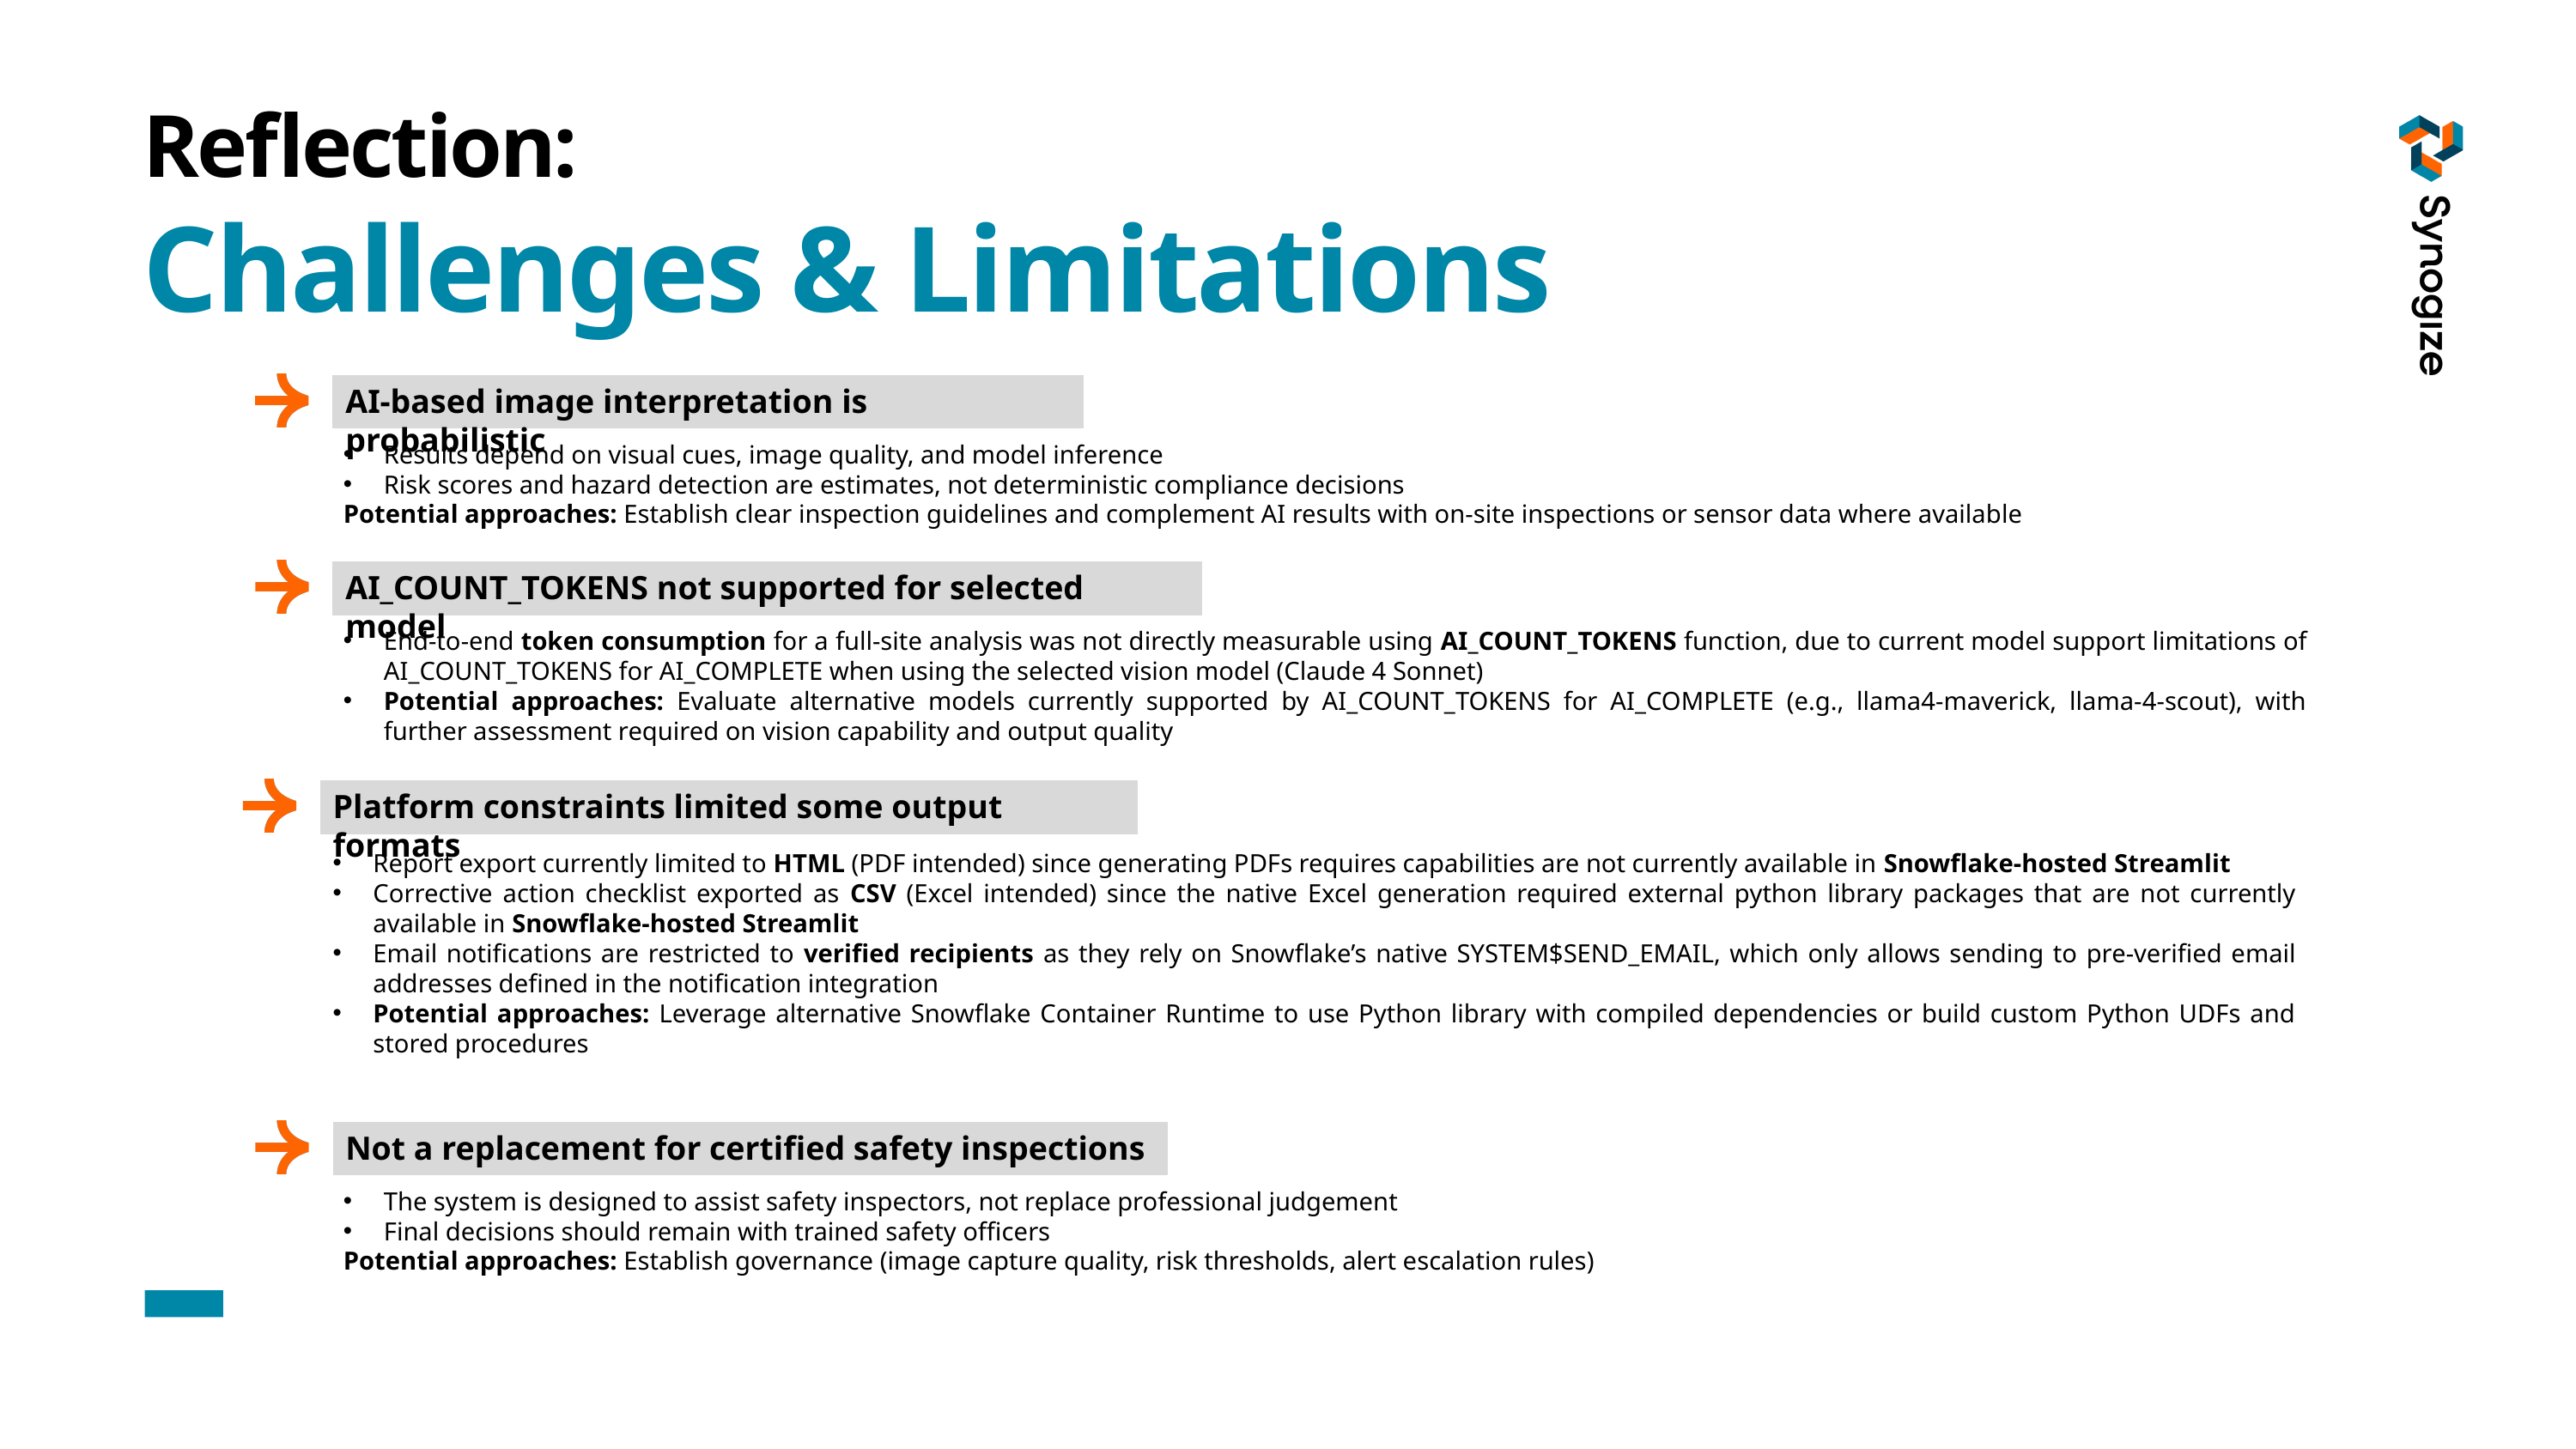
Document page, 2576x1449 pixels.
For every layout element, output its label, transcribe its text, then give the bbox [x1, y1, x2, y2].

text_box The system is designed to assist safety inspectors, not replace professional judgement Final decisions should remain with trained safety officers Potential approaches: Establish governance (image capture quality, risk thresholds, alert escalation rules) [343, 1185, 2308, 1276]
text_box [255, 1120, 309, 1174]
text_box AI-based image interpretation is probabilistic [332, 375, 1084, 429]
text_box Reflection: Challenges & Limitations [143, 91, 1600, 336]
text_box [255, 560, 309, 615]
text_box [242, 779, 297, 834]
text_box AI_COUNT_TOKENS not supported for selected model [332, 561, 1202, 615]
text_box [2399, 115, 2464, 376]
text_box Report export currently limited to HTML (PDF intended) since generating PDFs requires capabilities are not currently available in Snowflake-hosted Streamlit Corrective action checklist exported as CSV (Excel intended) since the native Excel generation required external python library packages that are not currently available in Snowflake-hosted Streamlit Email notifications are restricted to verified recipients as they rely on Snowflake’s native SYSTEM$SEND_EMAIL, which only allows sending to pre-verified email addresses defined in the notification integration Potential approaches: Leverage alternative Snowflake Container Runtime to use Python library with compiled dependencies or build custom Python UDFs and stored procedures [332, 847, 2297, 1058]
text_box Platform constraints limited some output formats [319, 780, 1138, 834]
text_box End-to-end token consumption for a full-site analysis was not directly measurable using AI_COUNT_TOKENS function, due to current model support limitations of AI_COUNT_TOKENS for AI_COMPLETE when using the selected vision model (Claude 4 Sonnet) Potential approaches: Evaluate alternative models currently supported by AI_COUNT_TOKENS for AI_COMPLETE (e.g., llama4-maverick, llama-4-scout), with further assessment required on vision capability and output quality [343, 625, 2308, 745]
text_box [254, 373, 309, 427]
text_box Not a replacement for certified safety inspections [332, 1122, 1169, 1176]
text_box Results depend on visual cues, image quality, and model inference Risk scores and hazard detection are estimates, not deterministic compliance decisions Potential approaches: Establish clear inspection guidelines and complement AI results with on-site inspections or sensor data where available [343, 439, 2308, 529]
